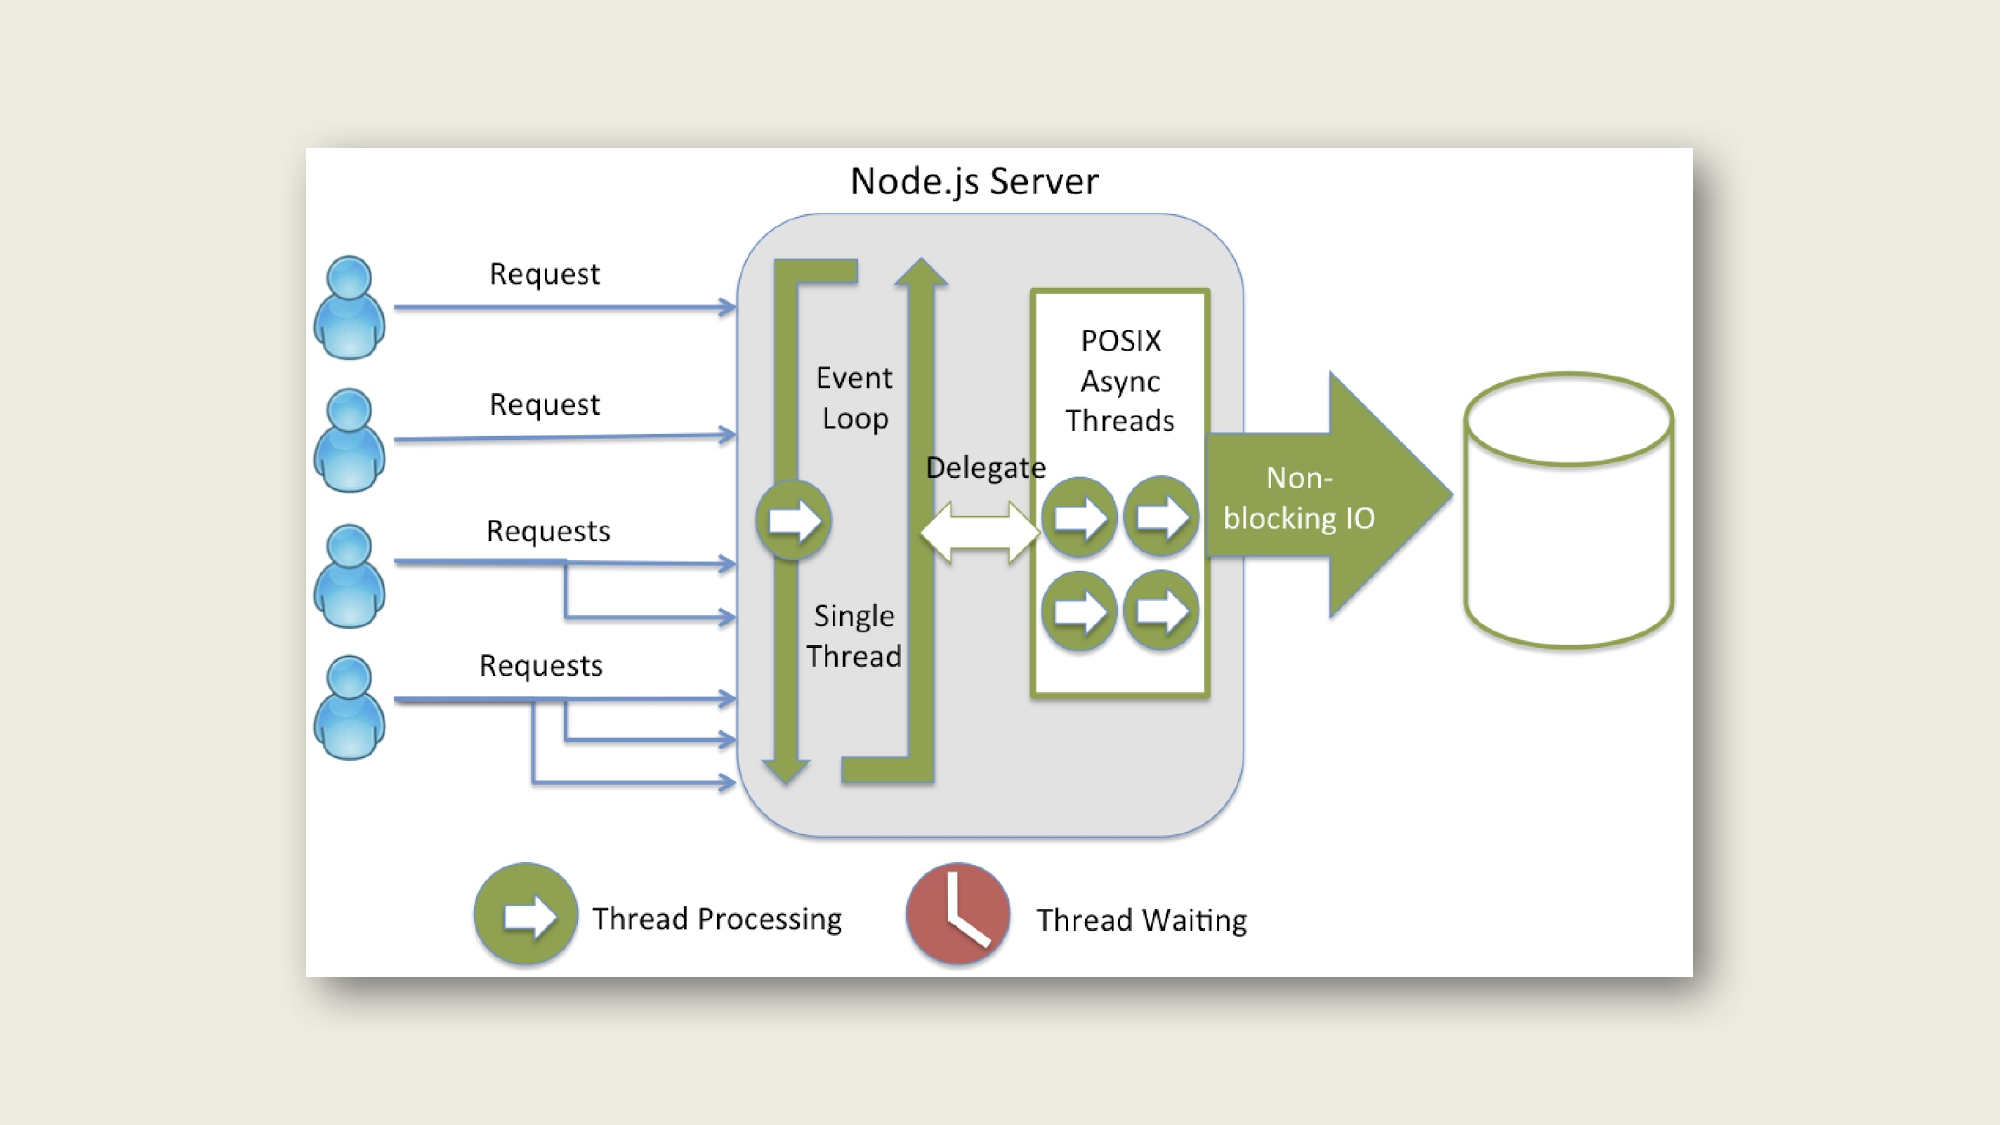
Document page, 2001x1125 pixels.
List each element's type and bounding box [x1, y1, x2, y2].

picture [306, 148, 1694, 977]
